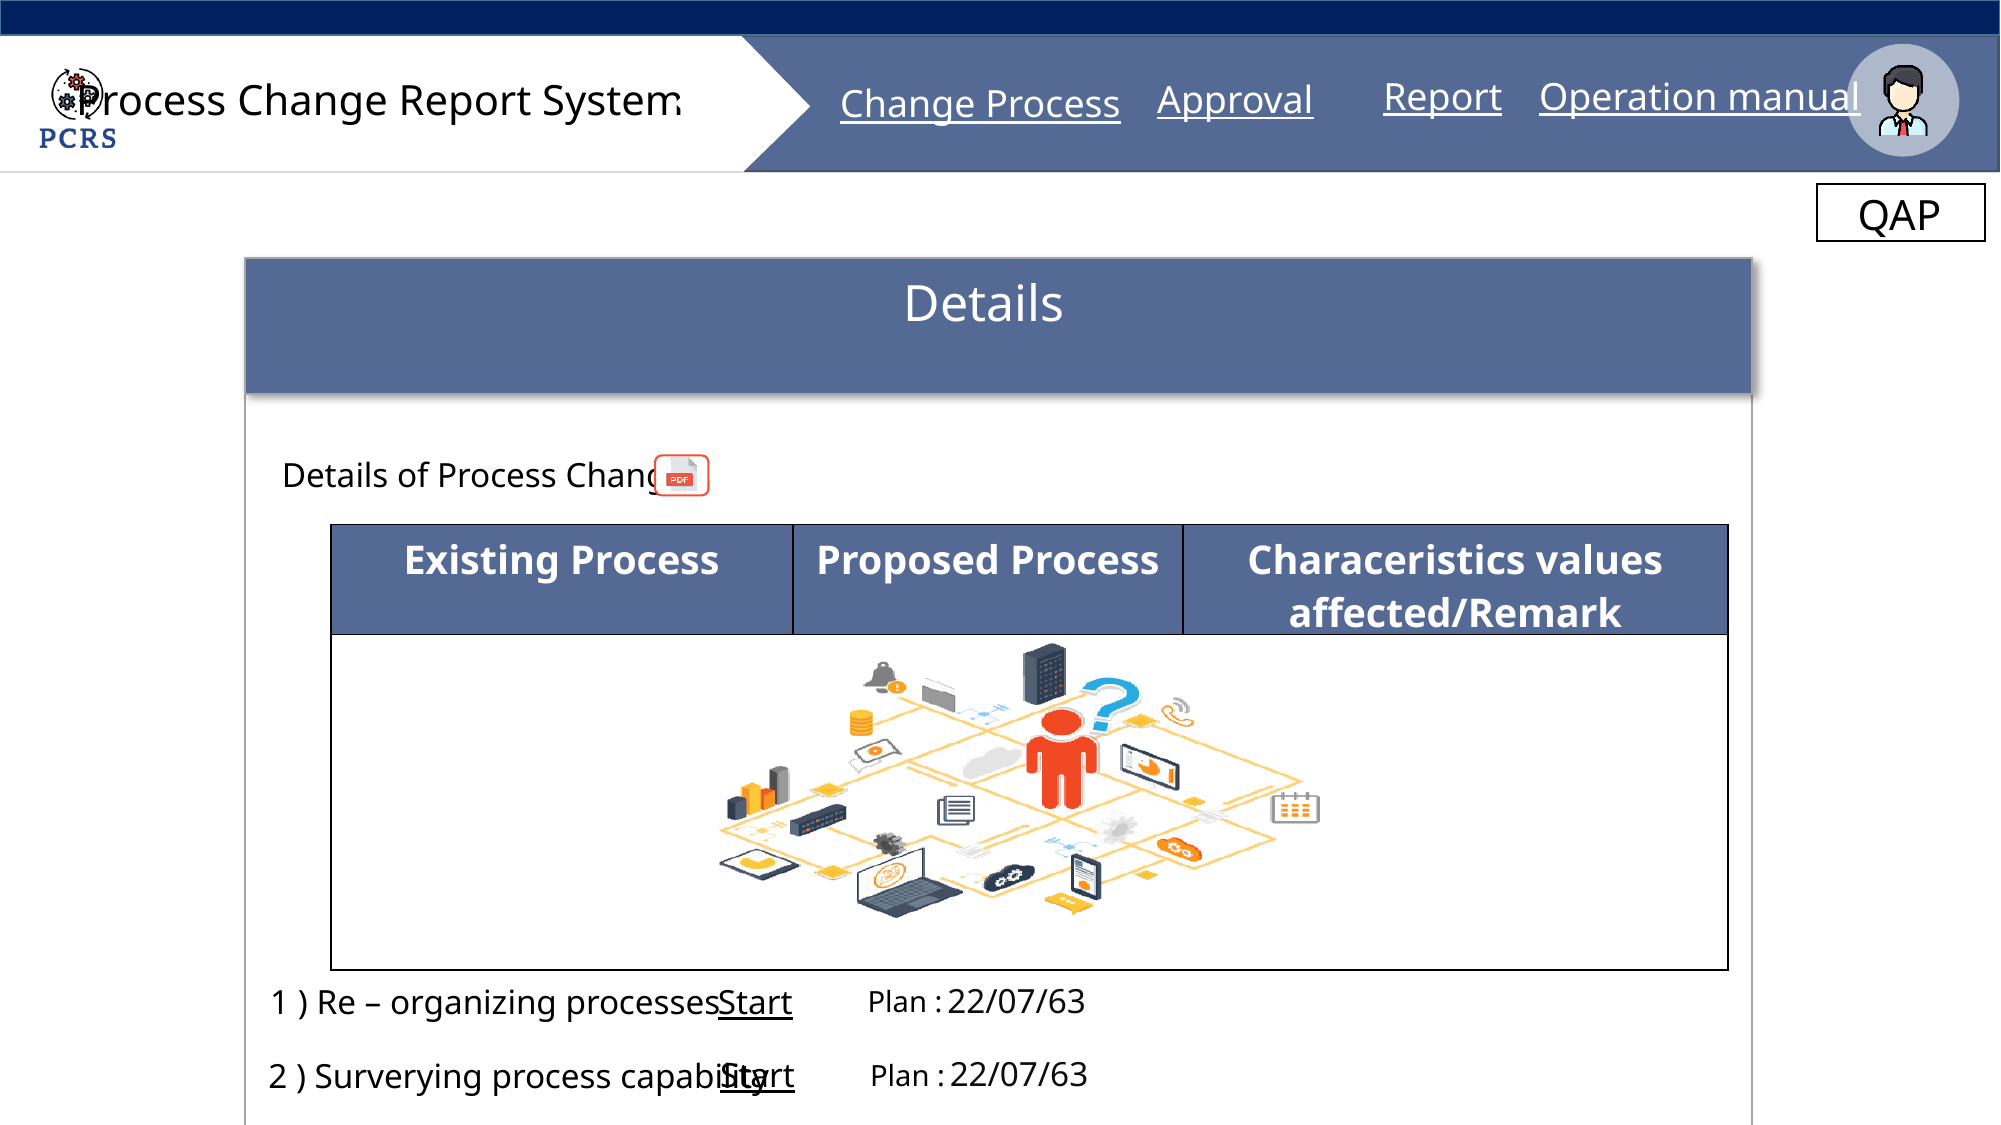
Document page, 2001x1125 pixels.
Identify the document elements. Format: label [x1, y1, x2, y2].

text_box [244, 258, 1753, 1125]
text_box [655, 455, 709, 496]
picture [674, 636, 1357, 919]
text_box [0, 0, 2000, 175]
text_box [1805, 181, 1993, 247]
